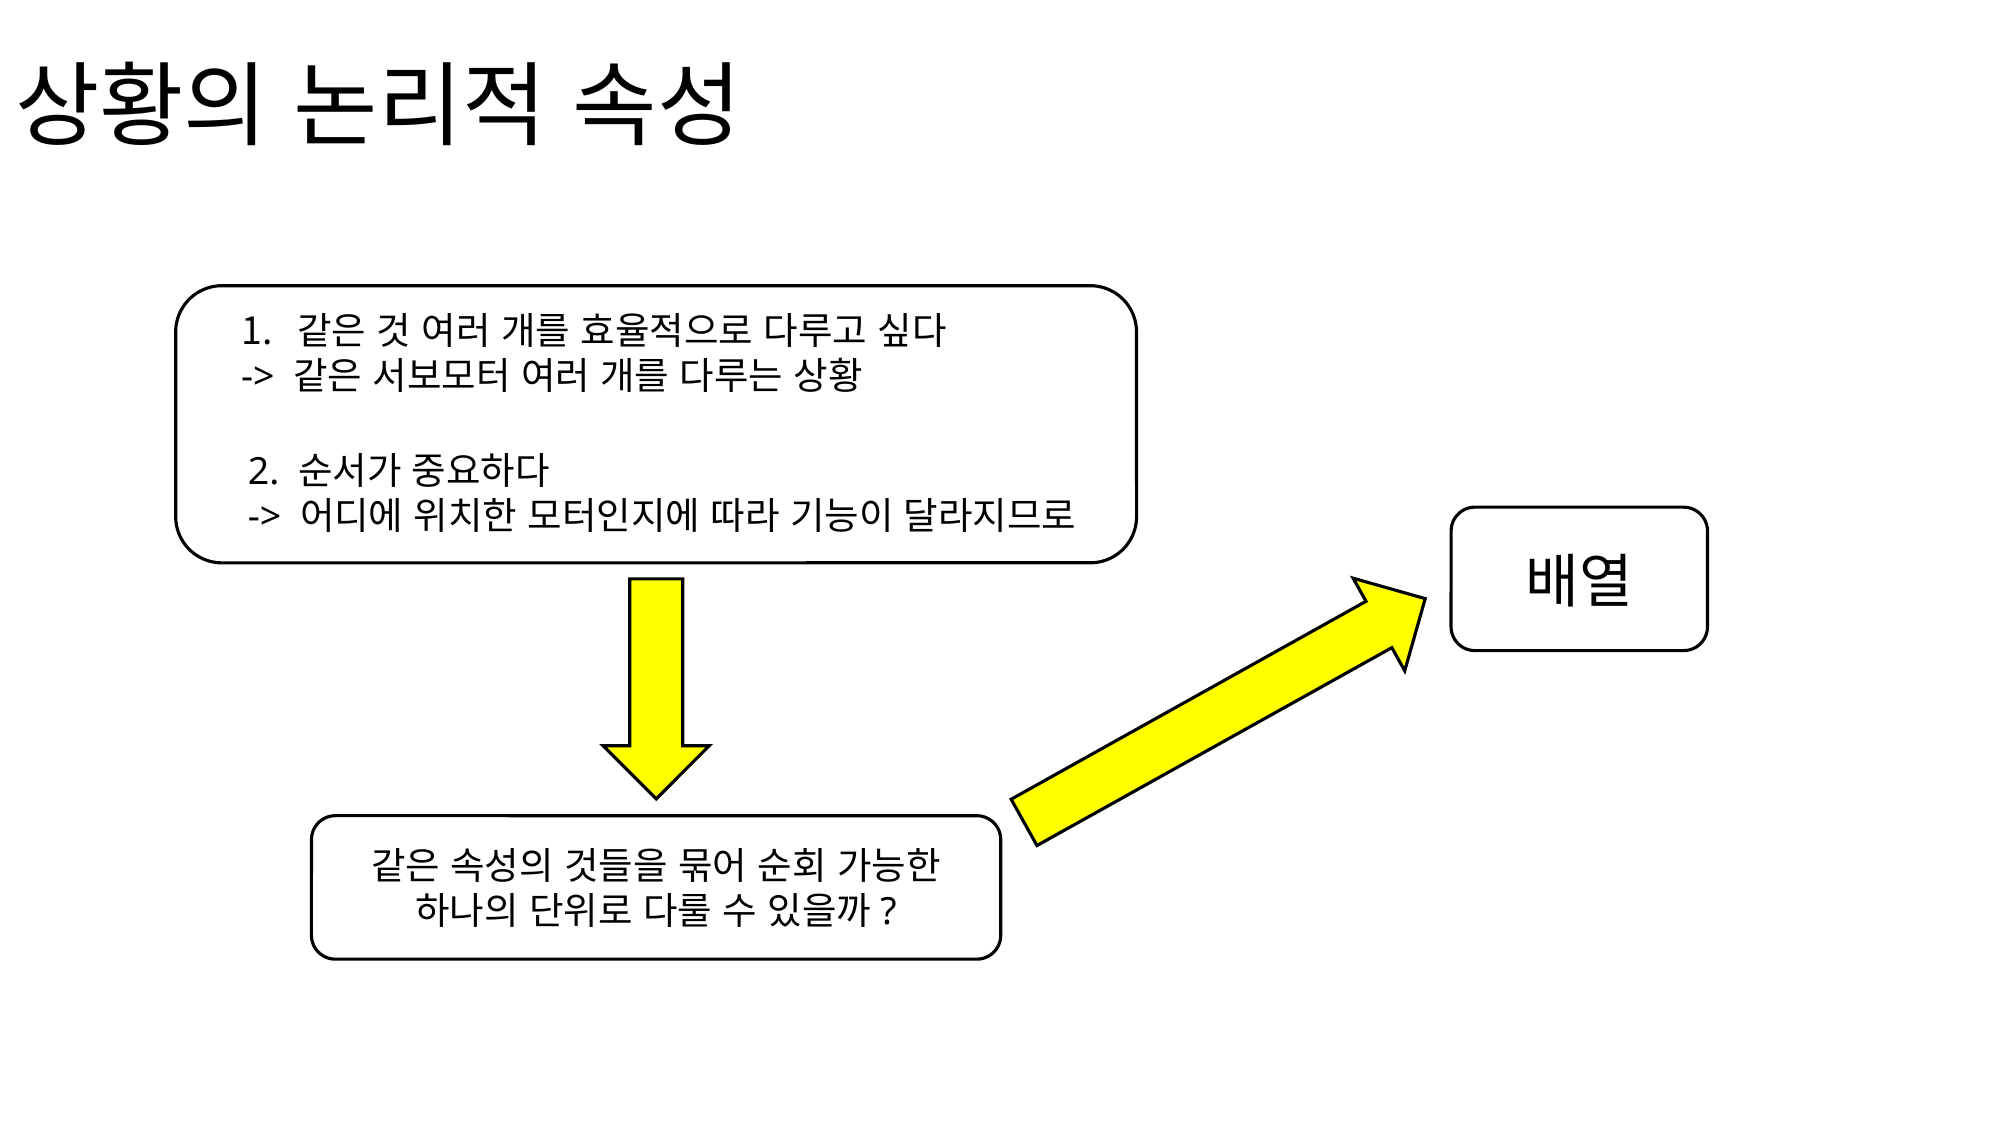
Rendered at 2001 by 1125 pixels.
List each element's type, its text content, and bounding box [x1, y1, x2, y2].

text_box 배열 [1449, 505, 1710, 653]
text_box [599, 577, 713, 802]
text_box 같은 속성의 것들을 묶어 순회 가능한 하나의 단위로 다룰 수 있을까? [309, 814, 1003, 961]
title 상황의 논리적 속성 [0, 0, 1725, 218]
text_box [175, 285, 1138, 564]
text_box [1009, 575, 1428, 848]
